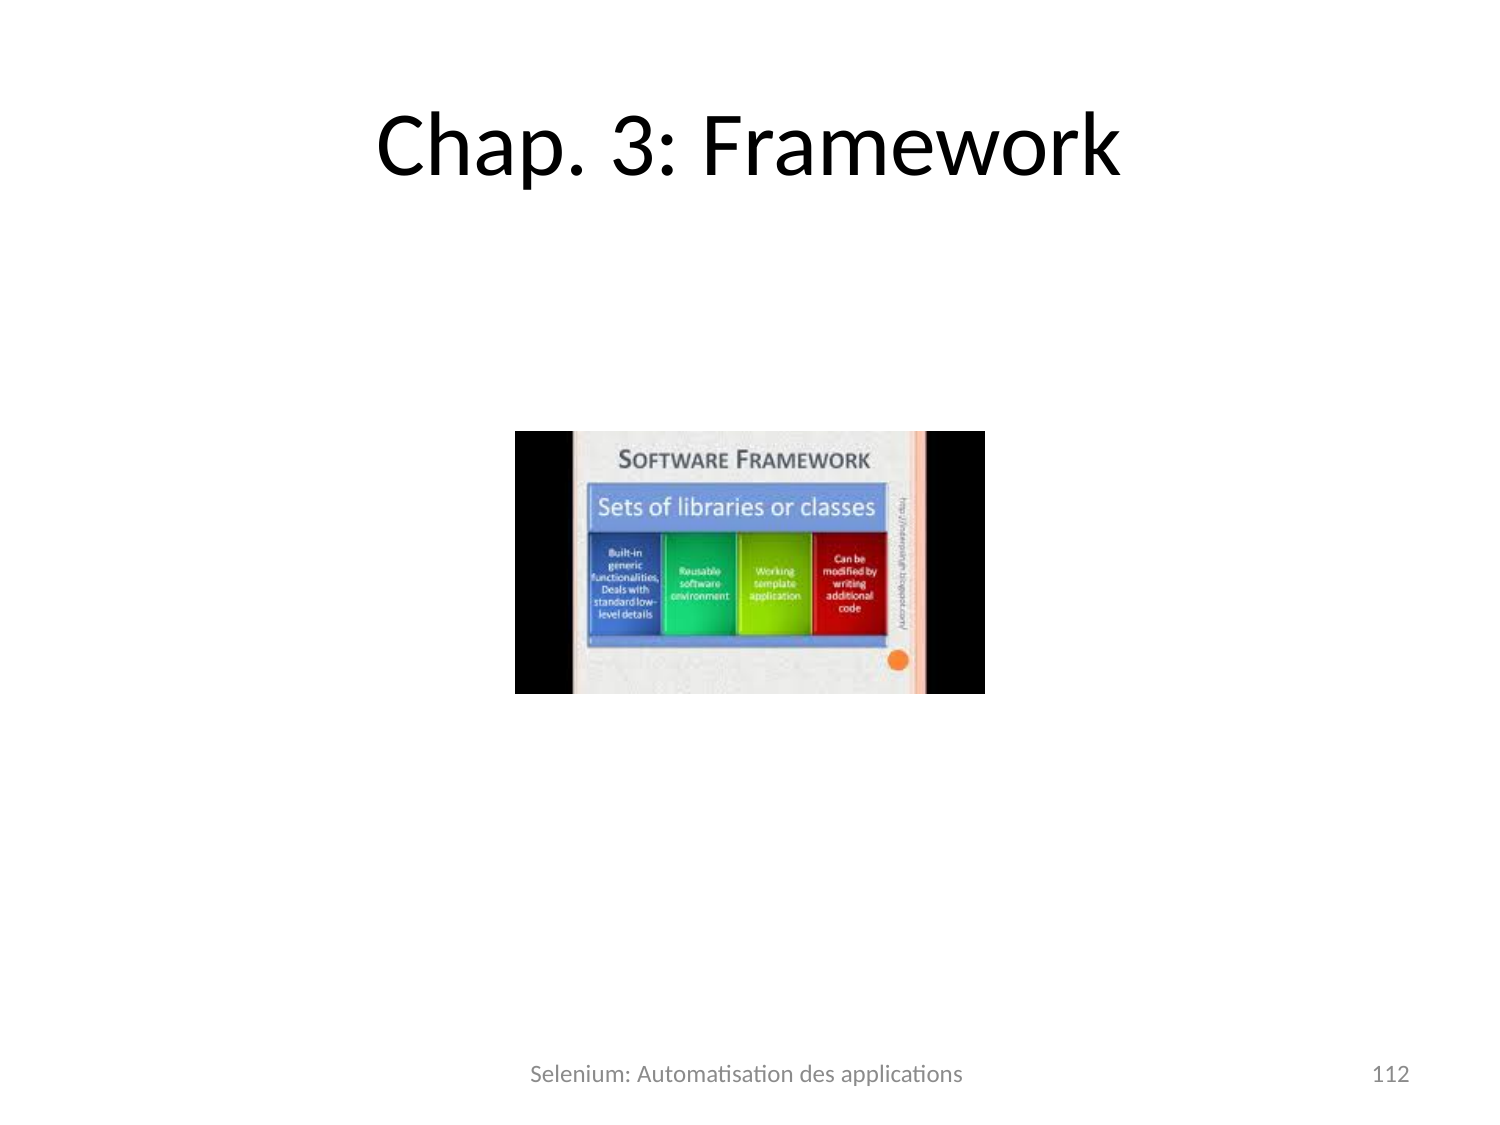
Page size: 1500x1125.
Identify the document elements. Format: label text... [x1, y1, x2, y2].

title Chap. 3: Framework [75, 45, 1425, 233]
footer Selenium: Automatisation des applications [512, 1042, 988, 1103]
slide_number 112 [1074, 1042, 1425, 1103]
picture [515, 431, 985, 694]
